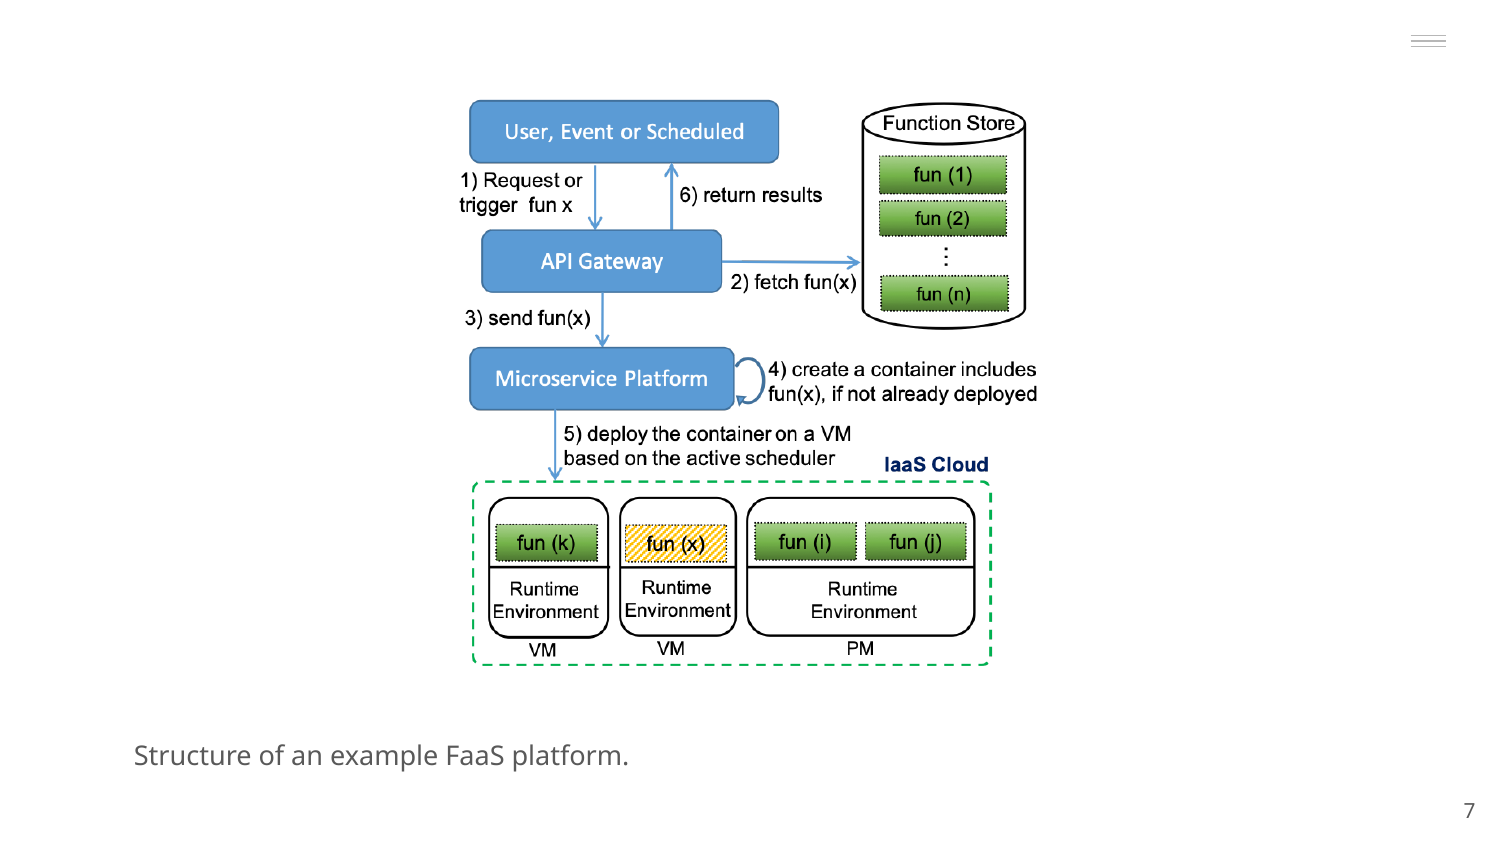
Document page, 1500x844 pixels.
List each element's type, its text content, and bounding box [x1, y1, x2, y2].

list Structure of an example FaaS platform. [118, 717, 1382, 793]
picture [445, 98, 1055, 671]
slide_number ‹#› [1400, 779, 1491, 844]
